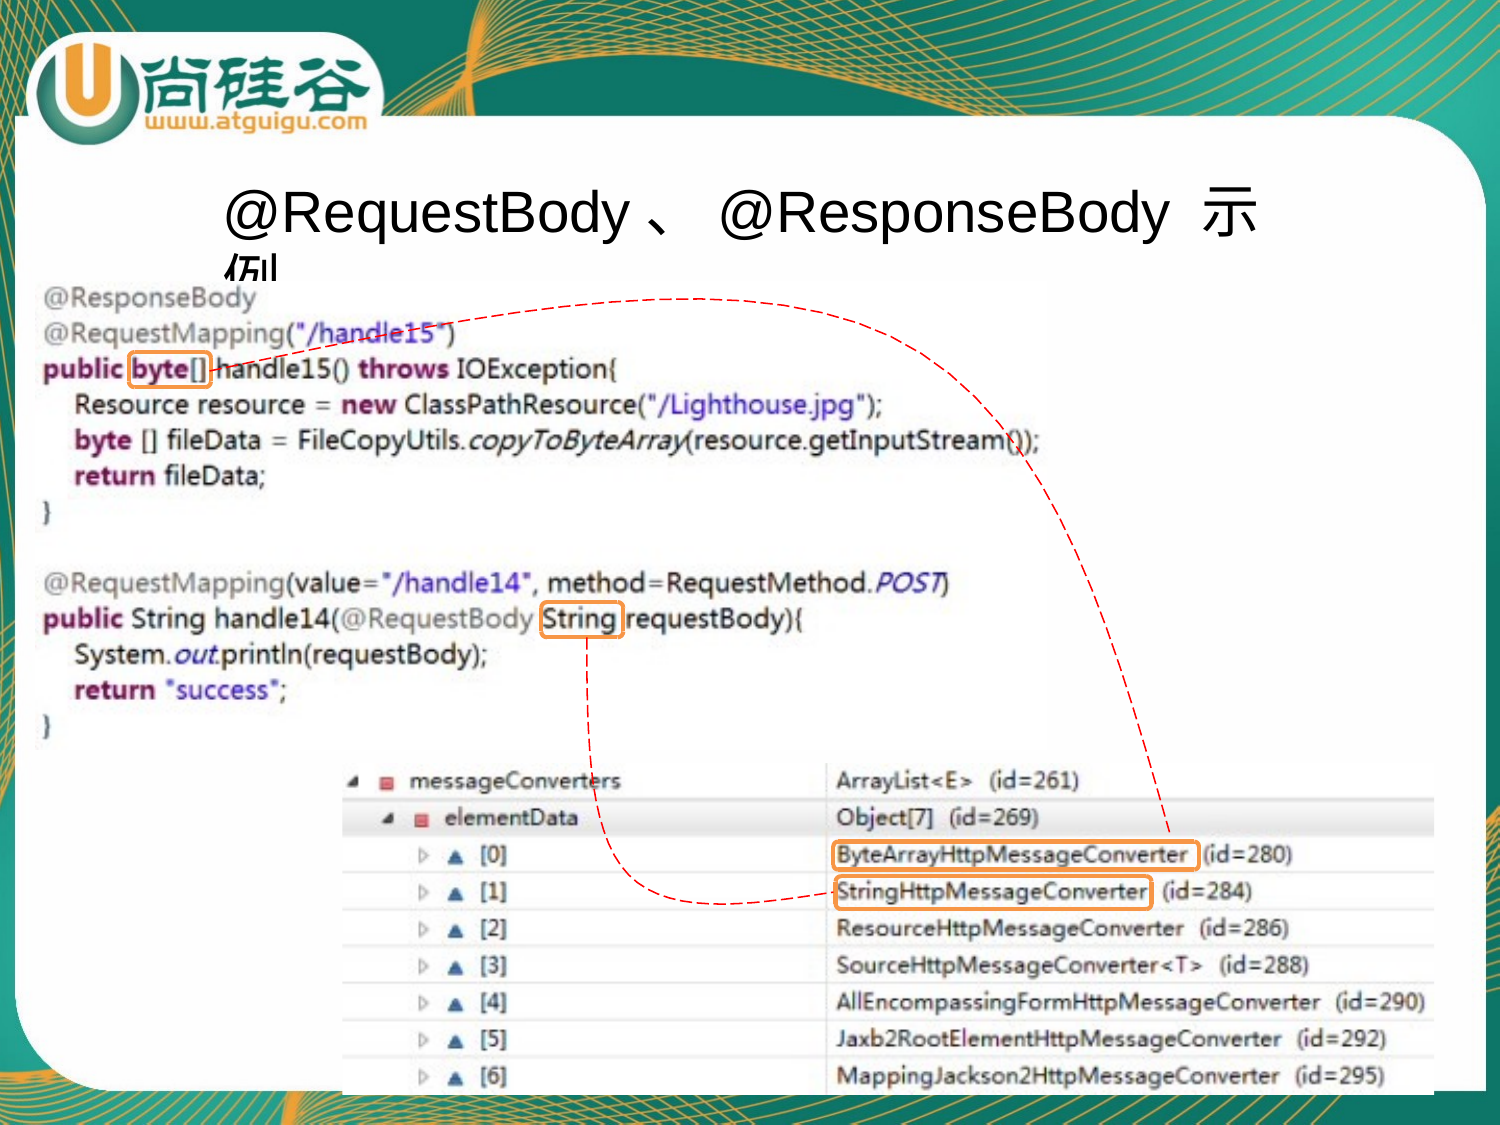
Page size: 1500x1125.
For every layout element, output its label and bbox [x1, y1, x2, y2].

text_box [0, 0, 1500, 1125]
title [220, 173, 1280, 362]
